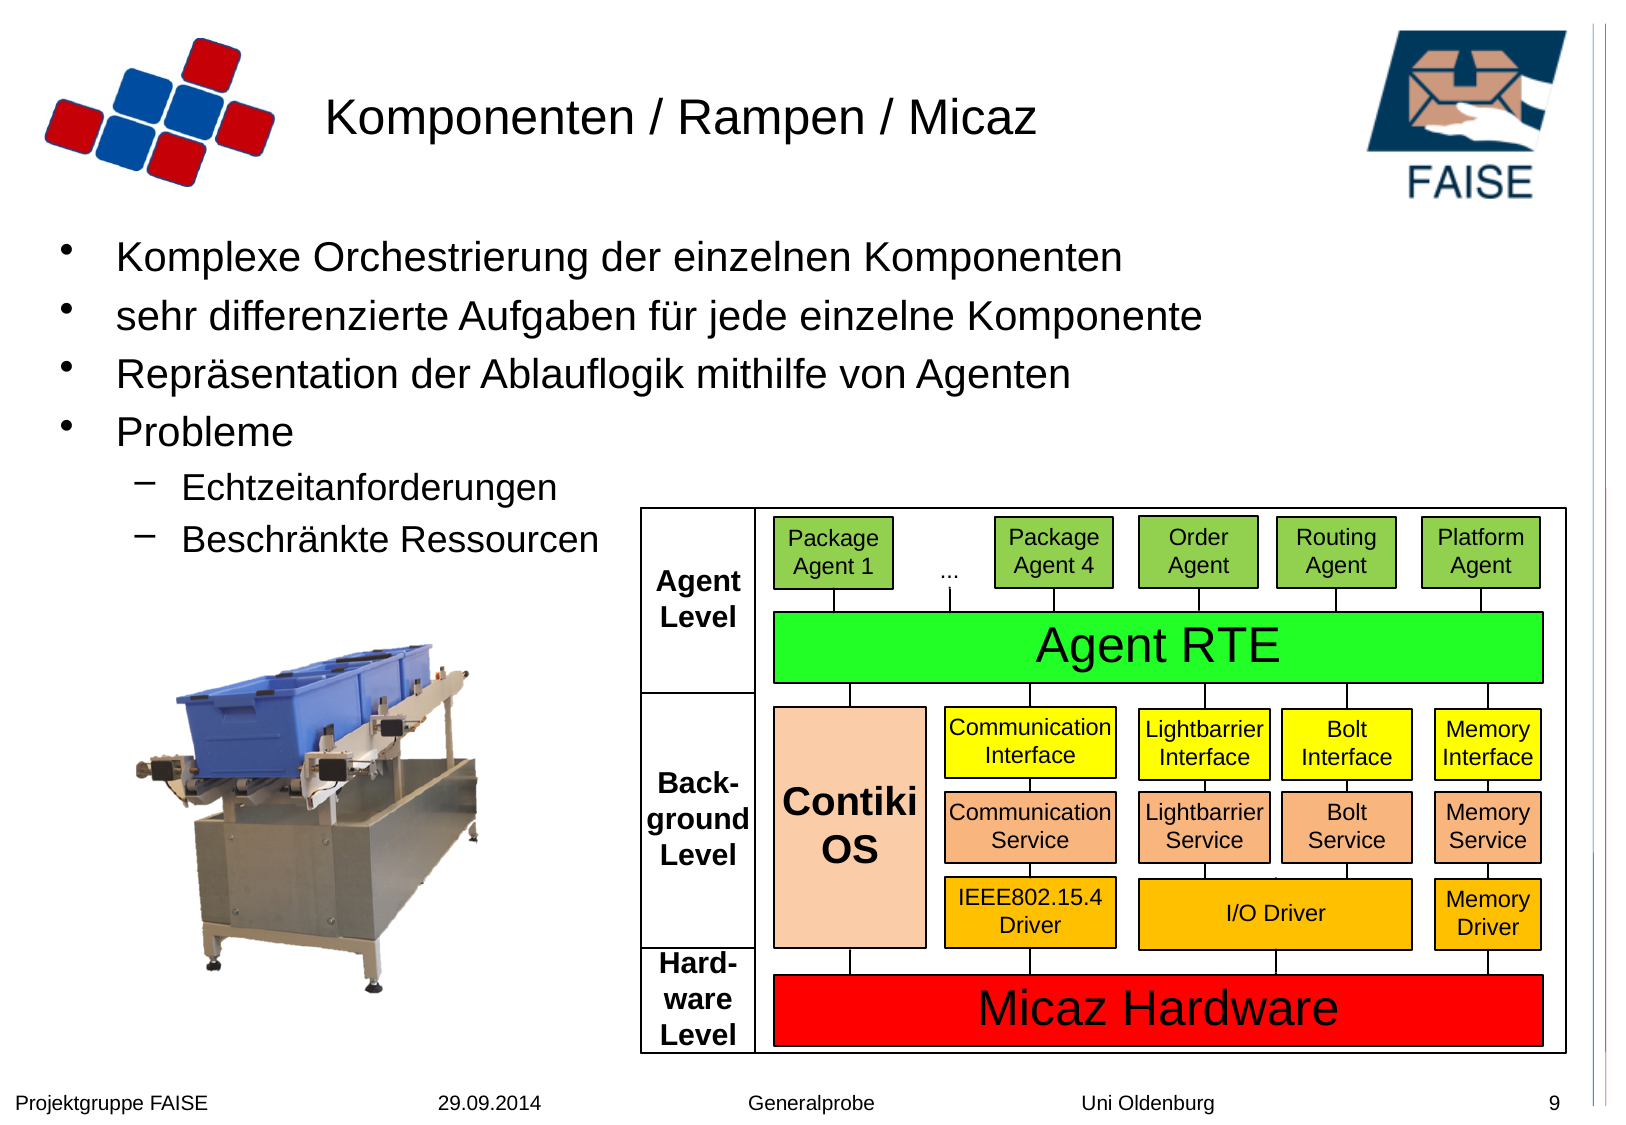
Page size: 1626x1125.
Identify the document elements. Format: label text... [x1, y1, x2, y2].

picture [1364, 23, 1575, 210]
footer Projektgruppe FAISE 29.09.2014 Generalprobe Uni Oldenburg [0, 1082, 1530, 1125]
list Komplexe Orchestrierung der einzelnen Komponenten sehr differenzierte Aufgaben für jede einzelne Komponente Repräsentation der Ablauflogik mithilfe von Agenten Probleme Echtzeitanforderungen Beschränkte Ressourcen [44, 222, 1581, 1067]
title Komponenten / Rampen / Micaz [309, 38, 1540, 191]
picture [115, 590, 504, 1018]
picture [44, 38, 288, 187]
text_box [637, 503, 1571, 1057]
text_box [27, 236, 592, 789]
slide_number 9 [1530, 1082, 1576, 1119]
